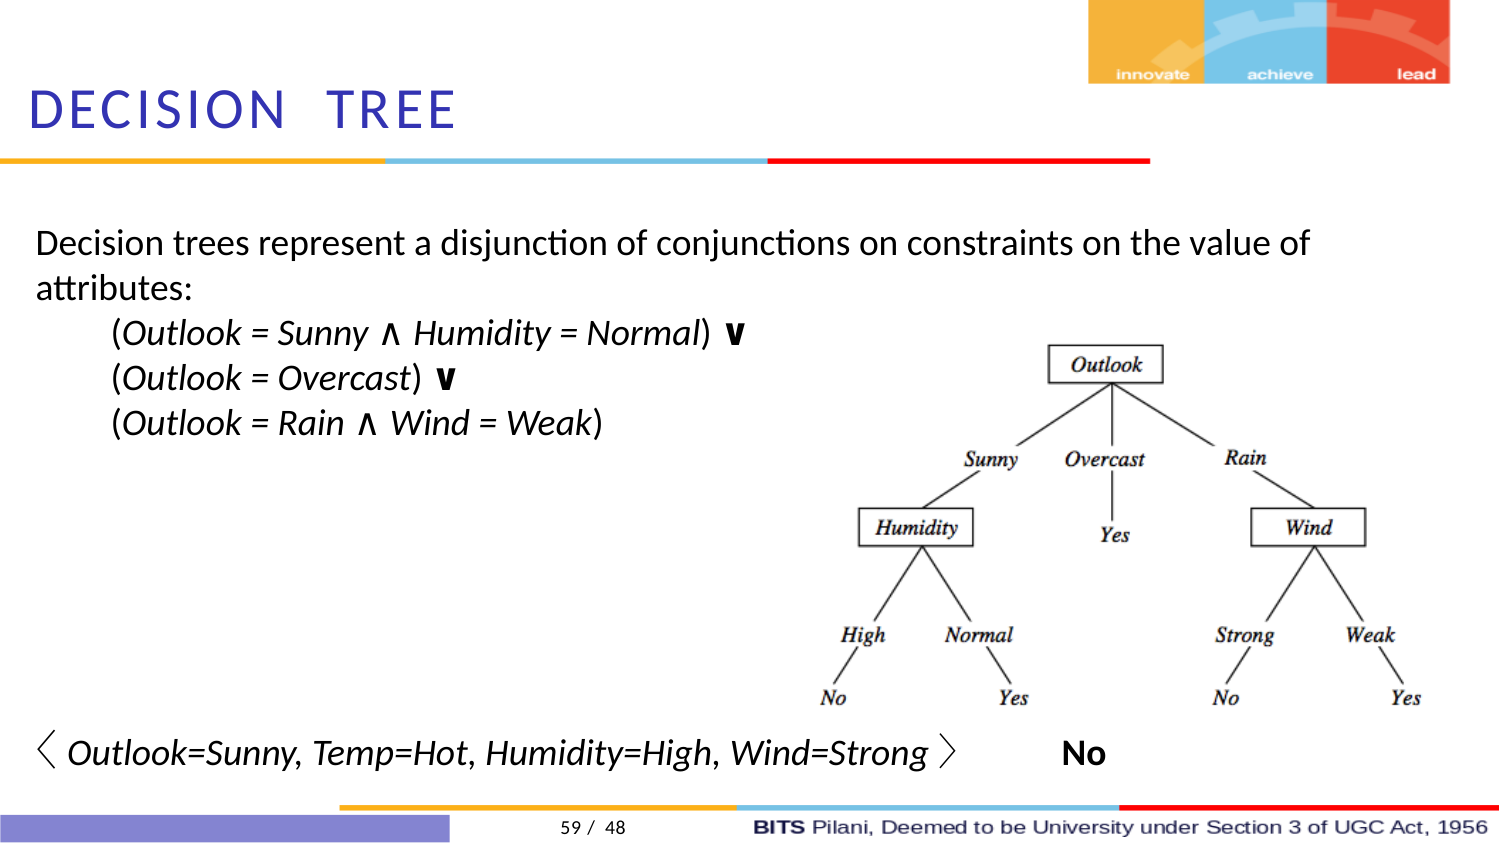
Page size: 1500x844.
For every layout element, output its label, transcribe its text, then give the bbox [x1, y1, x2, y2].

text_box 〈Outlook=Sunny, Temp=Hot, Humidity=High, Wind=Strong〉 No [0, 715, 1286, 781]
text_box Decision trees represent a disjunction of conjunctions on constraints on the value of attributes: (Outlook = Sunny ∧ Humidity = Normal) ∨ (Outlook = Overcast) ∨ (Outlook = Rain ∧ Wind = Weak) [35, 213, 1330, 443]
text_box [0, 814, 450, 843]
picture [0, 0, 1499, 837]
slide_number 59 / 48 [550, 815, 644, 844]
text_box Decision Tree [25, 65, 1014, 140]
